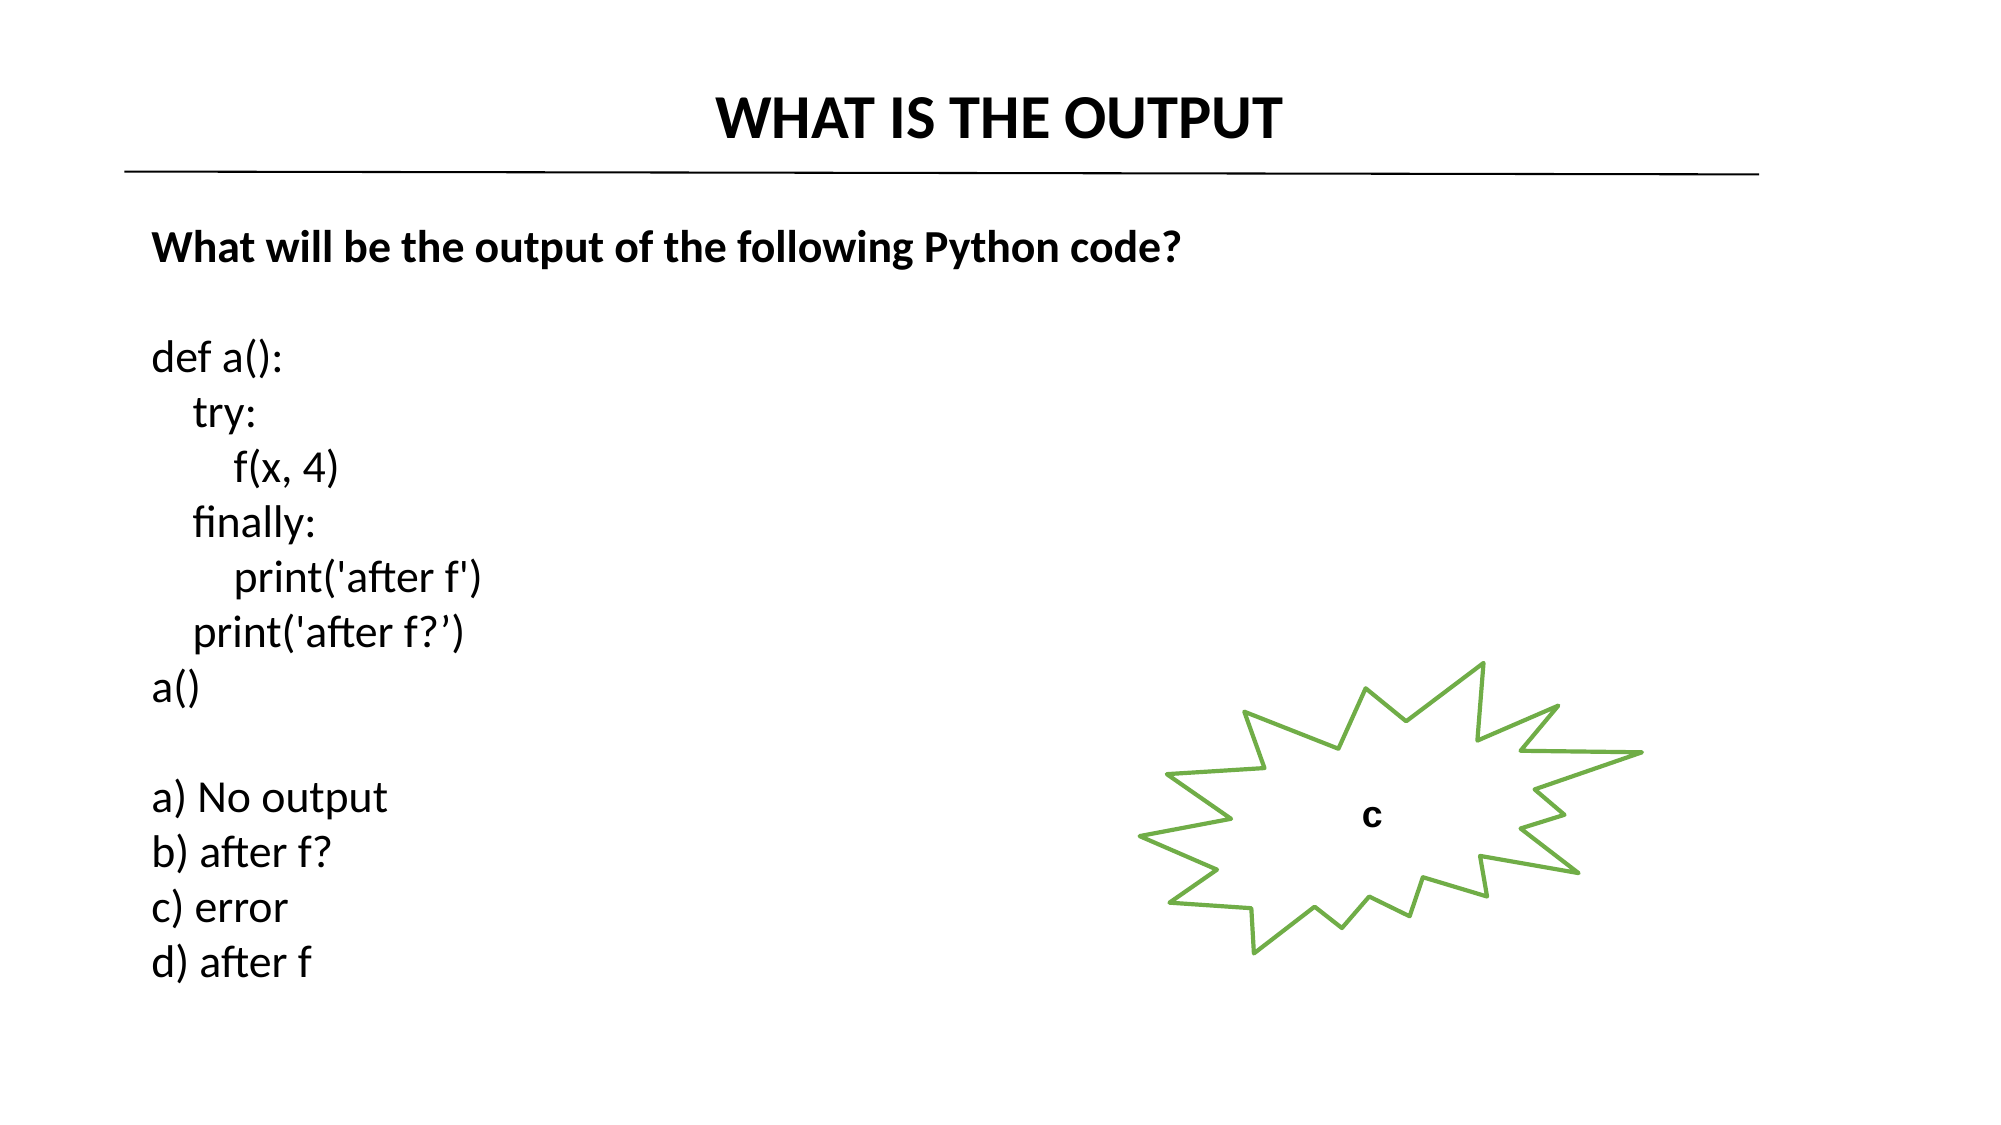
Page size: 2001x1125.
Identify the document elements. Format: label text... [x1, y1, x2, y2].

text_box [124, 171, 1759, 175]
text_box WHAT IS THE OUTPUT [137, 66, 1863, 170]
text_box c [1139, 662, 1642, 954]
text_box What will be the output of the following Python code? def a(): try: f(x, 4) finally: print('after f') print('after f?’) a() a) No output b) after f? c) error d) after f [136, 209, 1252, 995]
